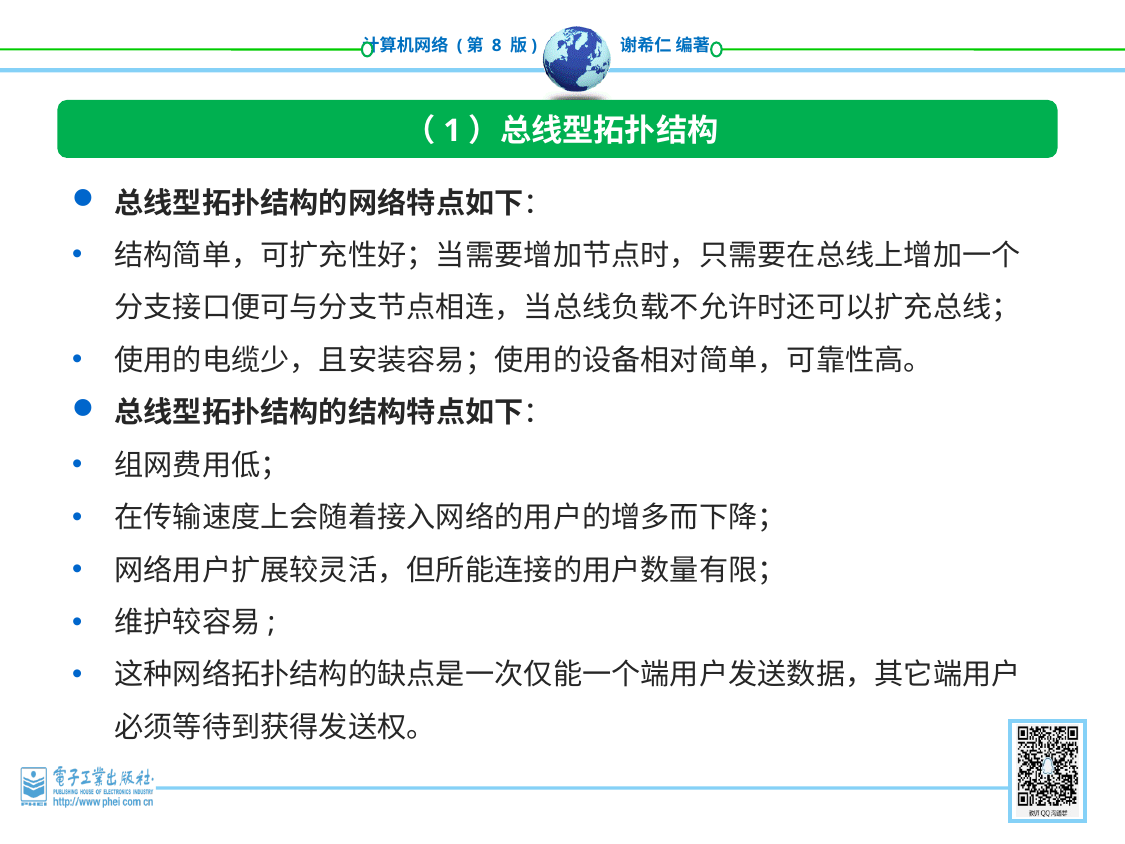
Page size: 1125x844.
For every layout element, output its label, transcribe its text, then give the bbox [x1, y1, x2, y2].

picture [17, 764, 156, 809]
picture [1016, 724, 1079, 817]
list （1）总线型拓扑结构 [153, 99, 970, 158]
picture [540, 24, 612, 99]
list 总线型拓扑结构的网络特点如下： 结构简单，可扩充性好；当需要增加节点时，只需要在总线上增加一个分支接口便可与分支节点相连，当总线负载不允许时还可以扩充总线； 使用的电缆少，且安装容易；使用的设备相对简单，可靠性高。 总线型拓扑结构的结构特点如下： 组网费用低； 在传输速度上会随着接入网络的用户的增多而下降； 网络用户扩展较灵活，但所能连接的用户数量有限； 维护较容易; 这种网络拓扑结构的缺点是一次仅能一个端用户发送数据，其它端用户必须等待到获得发送权。 [57, 159, 1058, 768]
